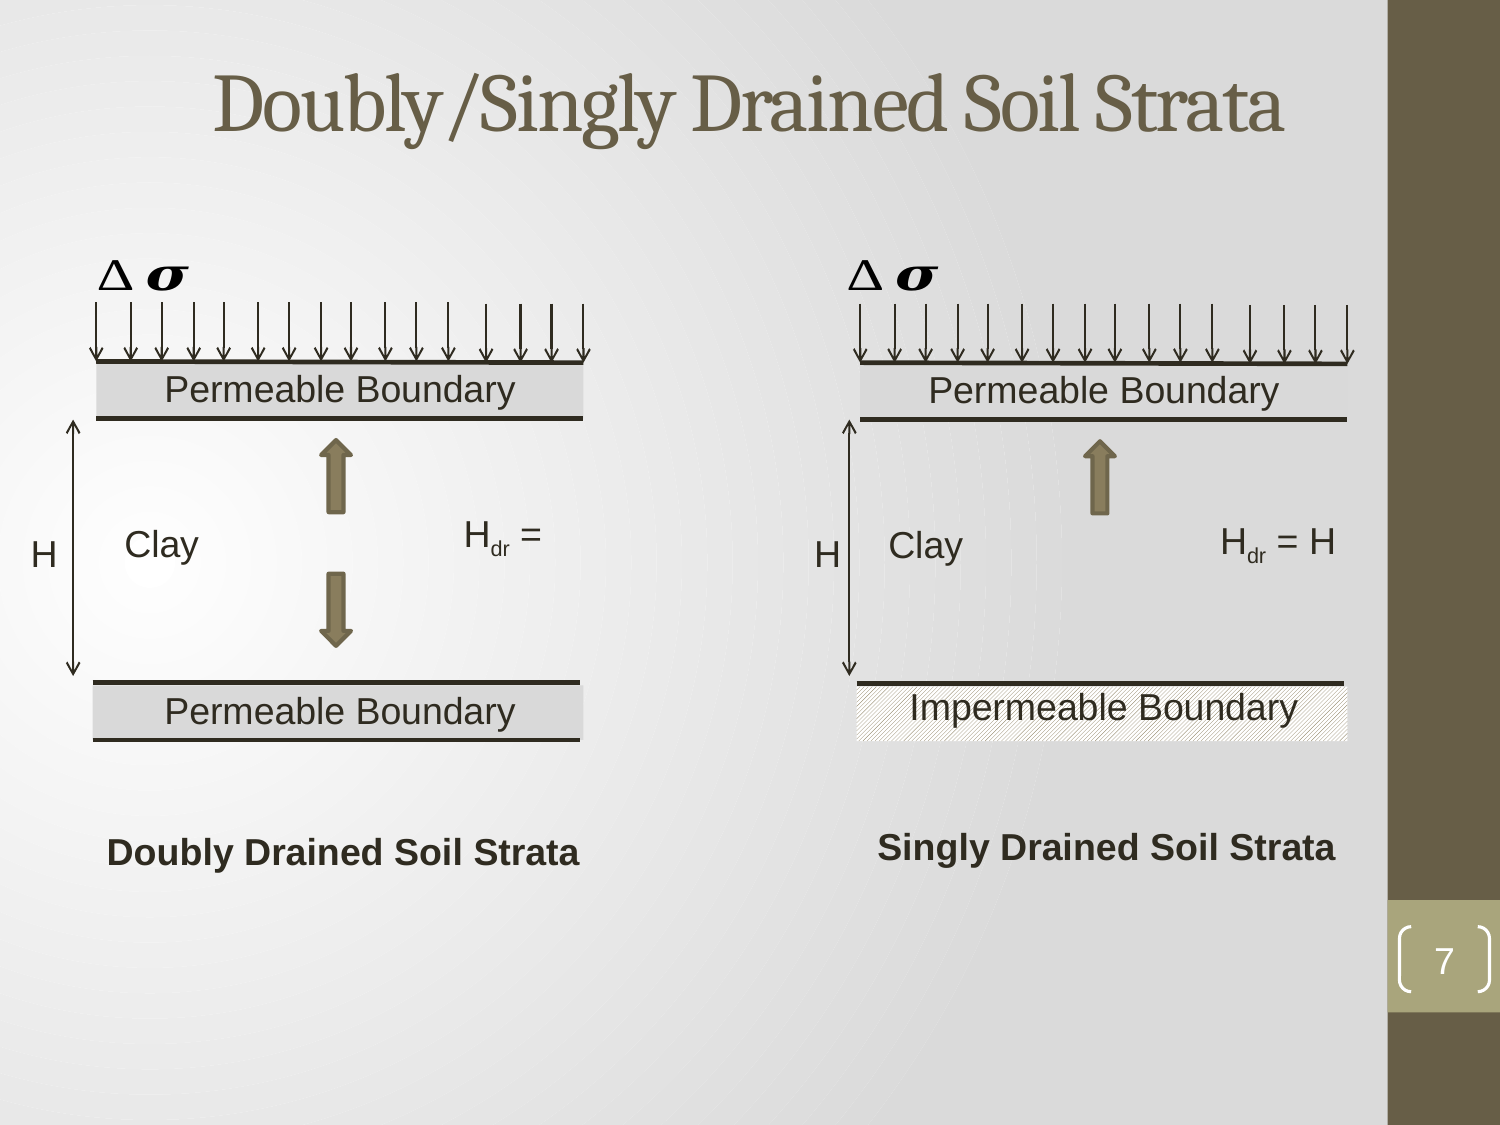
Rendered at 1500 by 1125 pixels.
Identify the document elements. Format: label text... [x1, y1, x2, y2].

title Doubly/Singly Drained Soil Strata [125, 4, 1375, 192]
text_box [14, 250, 1355, 882]
slide_number 7 [1397, 925, 1492, 994]
